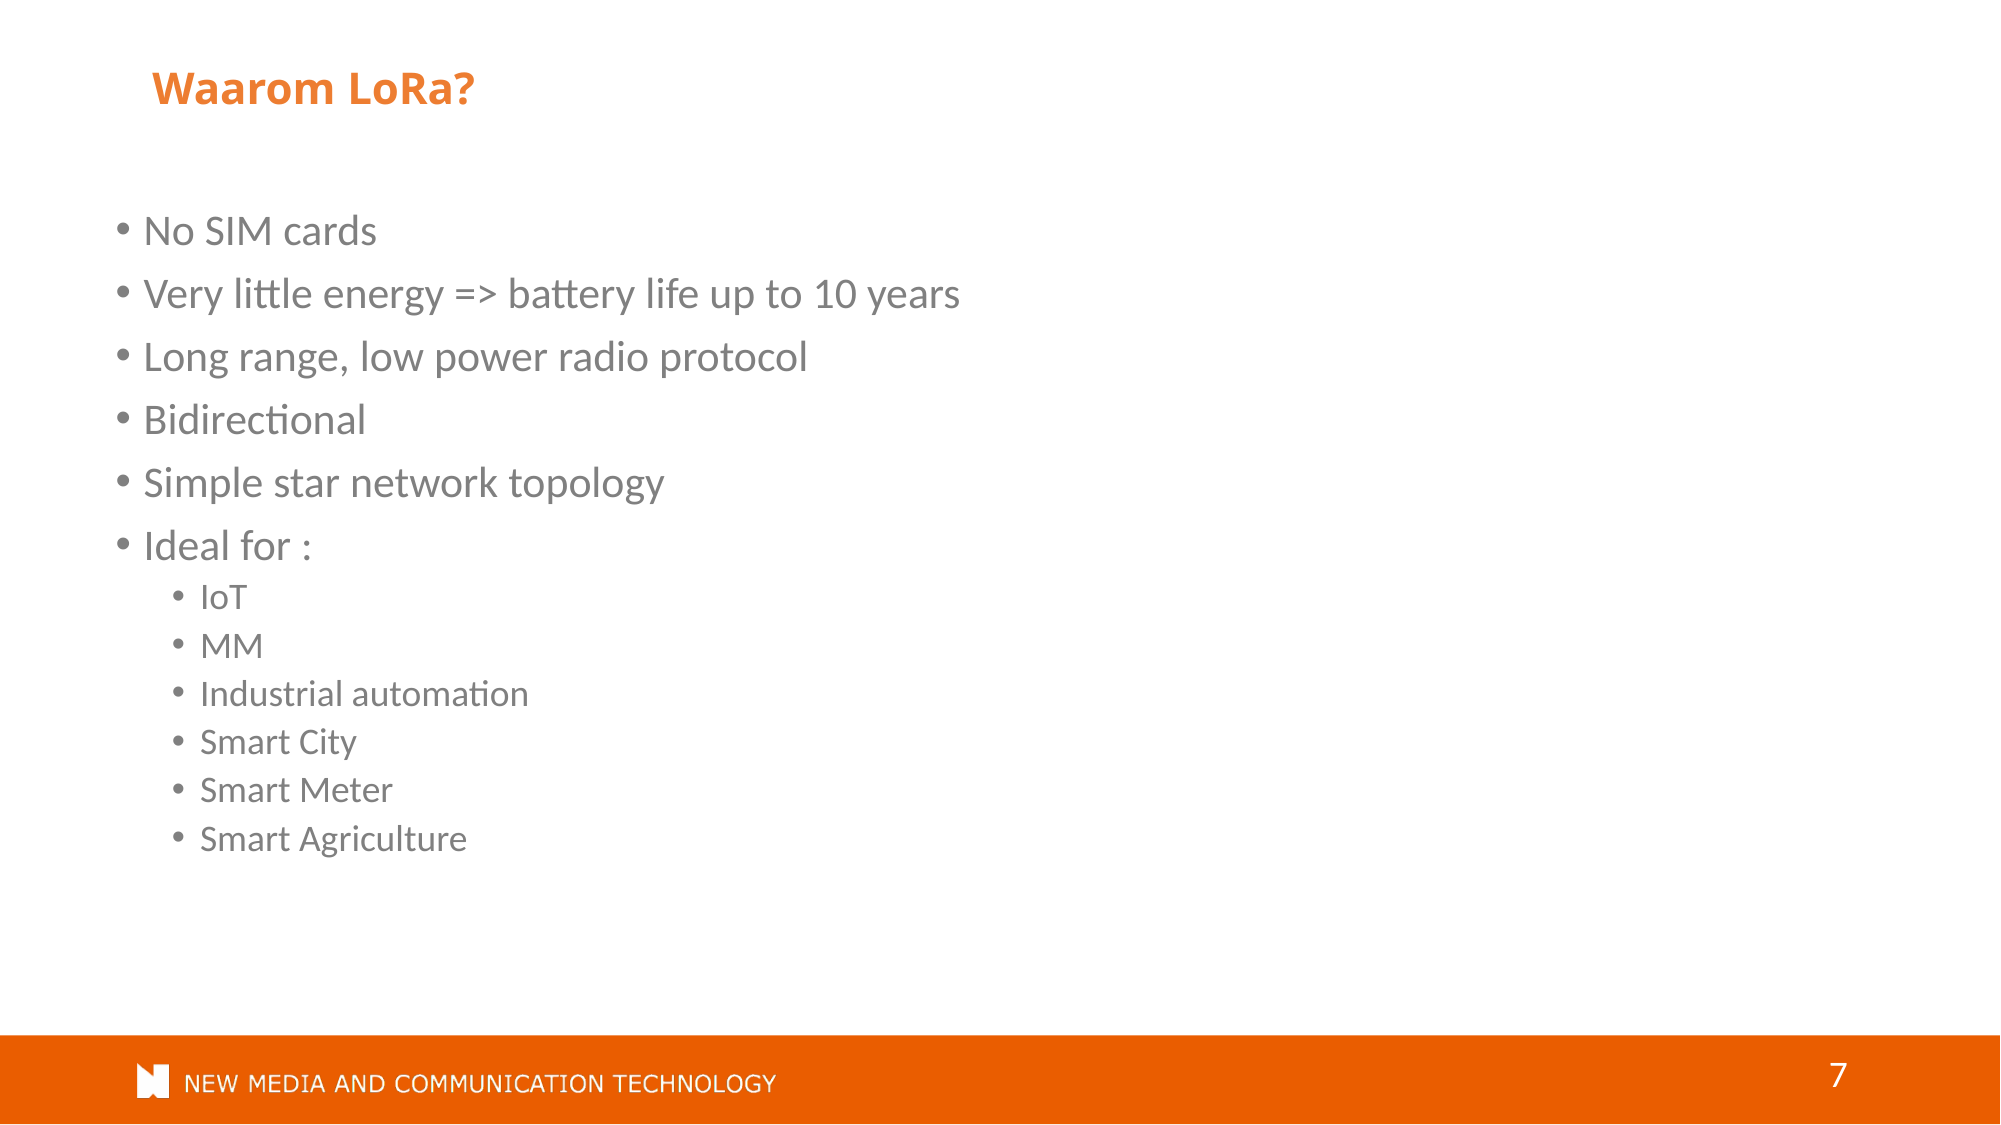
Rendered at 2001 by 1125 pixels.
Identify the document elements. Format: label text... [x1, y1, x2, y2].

list No SIM cards Very little energy => battery life up to 10 years Long range, low power radio protocol Bidirectional Simple star network topology Ideal for : IoT MM Industrial automation Smart City Smart Meter Smart Agriculture [100, 200, 1826, 915]
title Waarom LoRa? [137, 59, 1863, 278]
slide_number 7 [1412, 1042, 1863, 1103]
picture [137, 1063, 832, 1103]
